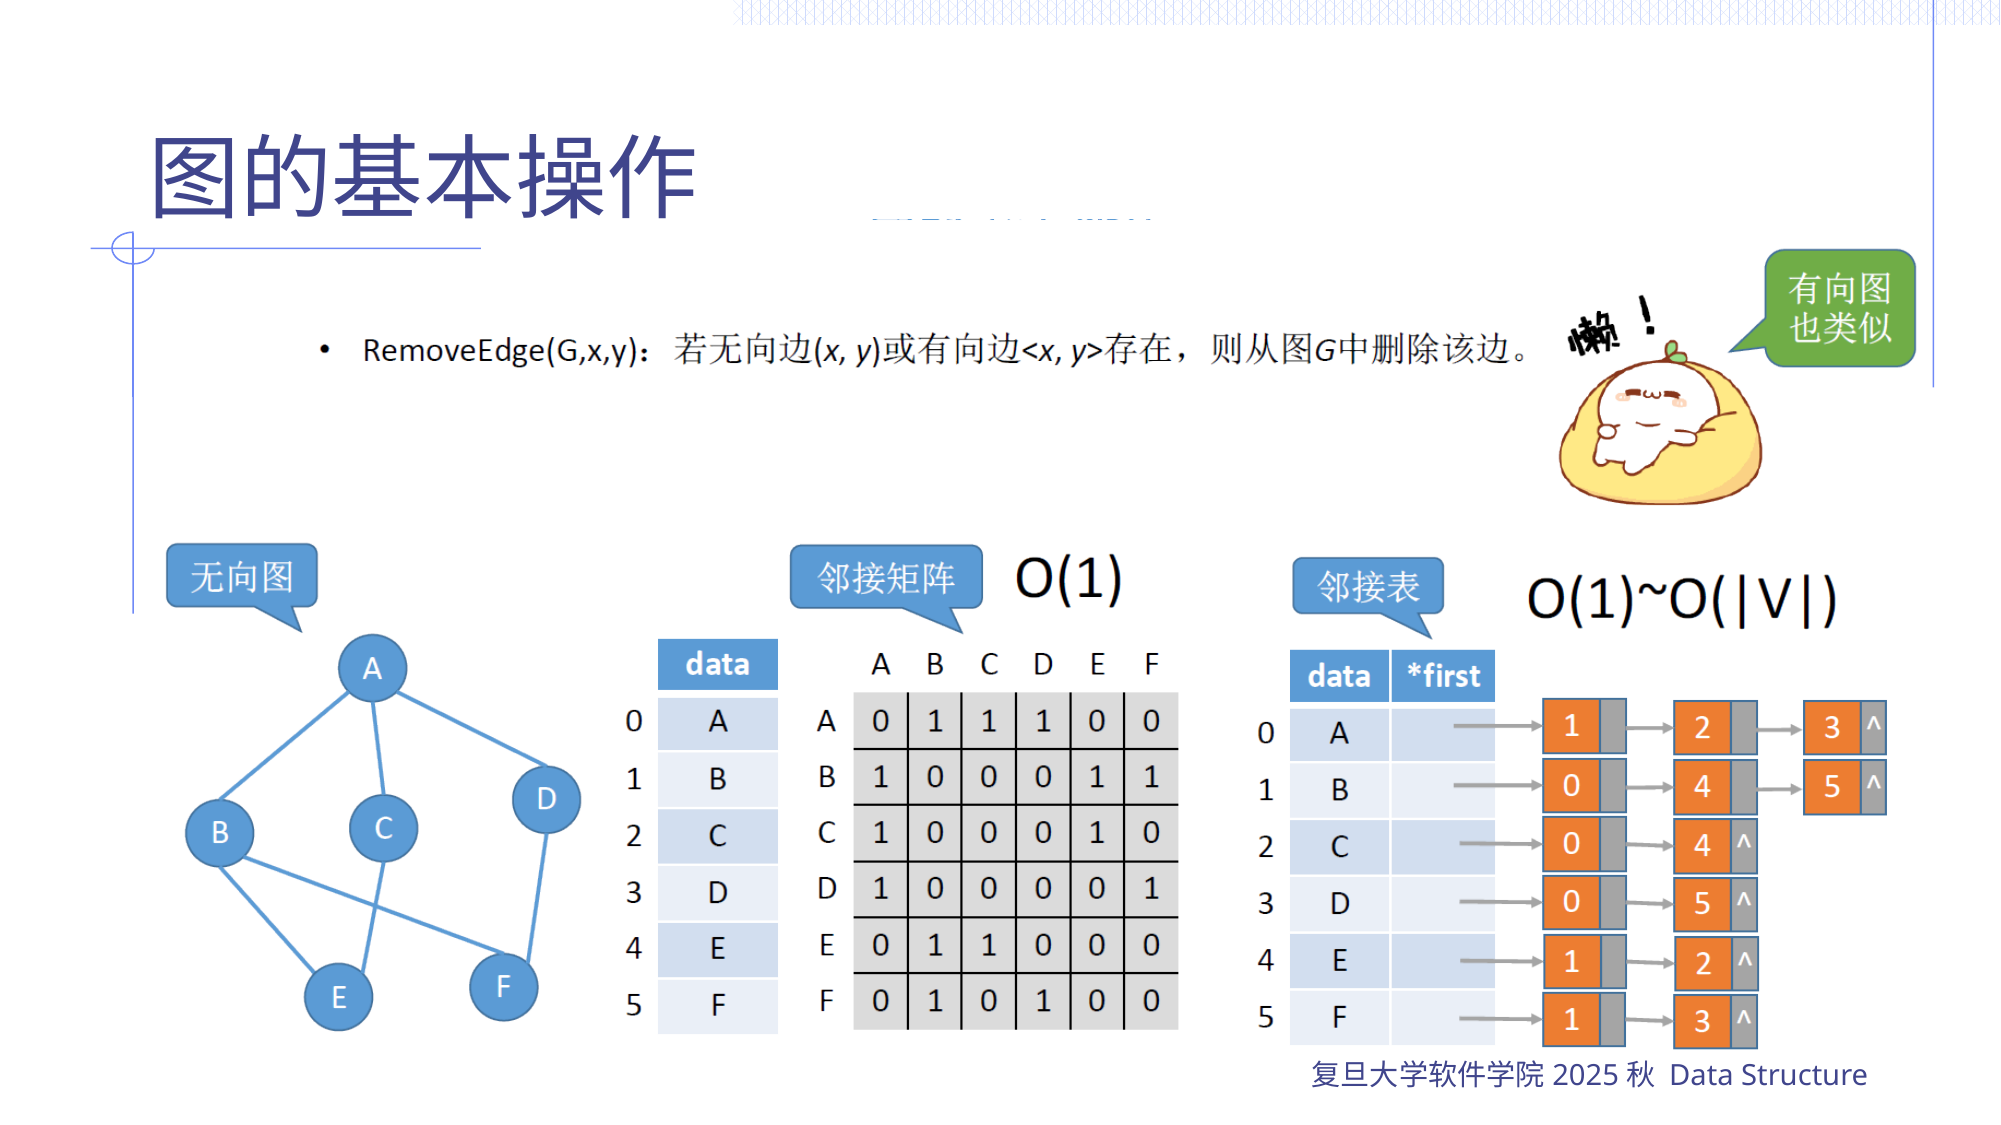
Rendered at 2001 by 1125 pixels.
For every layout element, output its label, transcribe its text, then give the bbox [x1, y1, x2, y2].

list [133, 219, 1934, 1066]
title 图的基本操作 [133, 50, 1834, 219]
